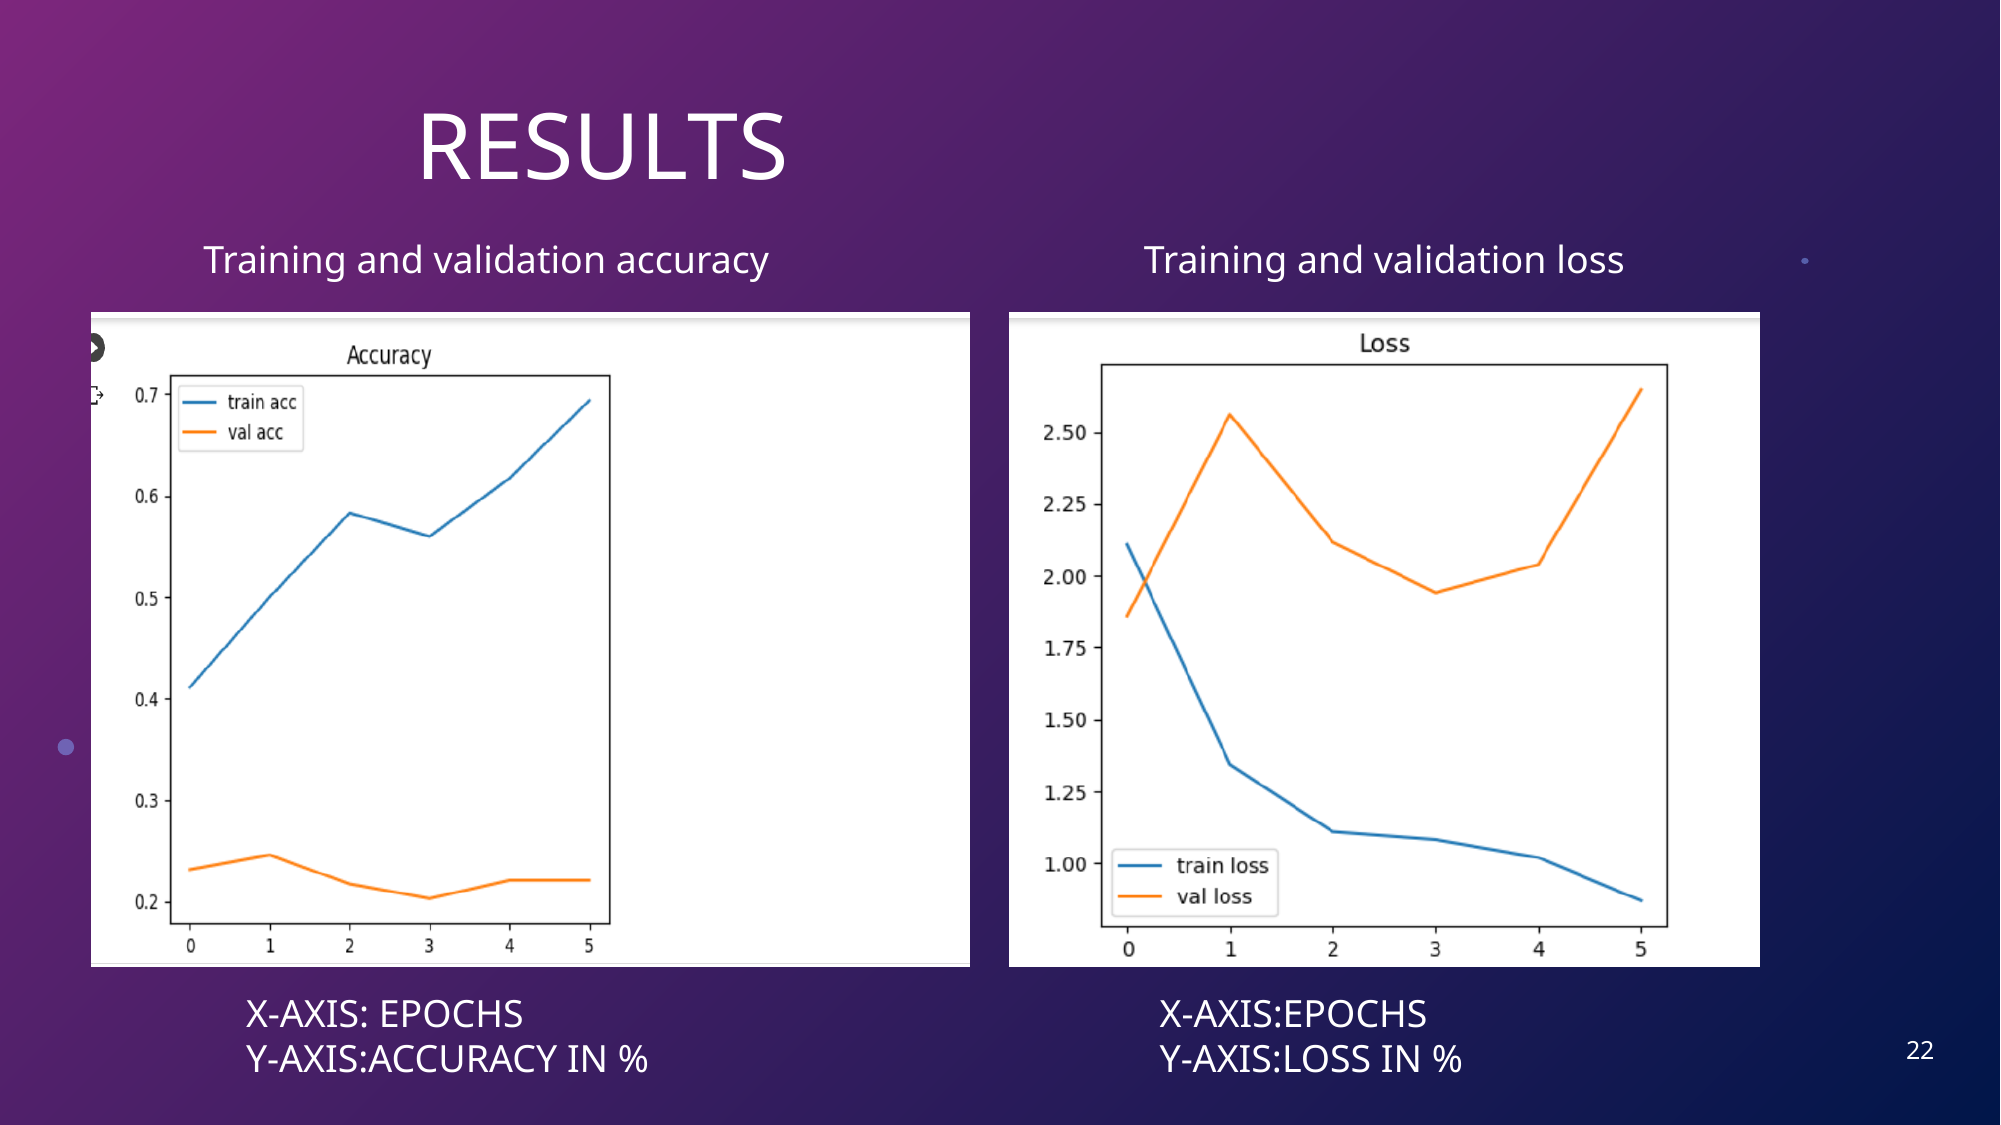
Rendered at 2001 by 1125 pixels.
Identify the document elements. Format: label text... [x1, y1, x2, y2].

slide_number 22 [1687, 1021, 1950, 1082]
text_box Training and validation loss [1129, 228, 1641, 289]
title RESULTS [400, 41, 1210, 259]
text_box X-AXIS:EPOCHS Y-AXIS:LOSS IN % [1144, 982, 1687, 1088]
picture [91, 312, 970, 967]
text_box Training and validation accuracy [188, 228, 785, 289]
text_box X-AXIS: EPOCHS Y-AXIS:ACCURACY IN % [231, 982, 742, 1088]
picture [1009, 312, 1760, 967]
